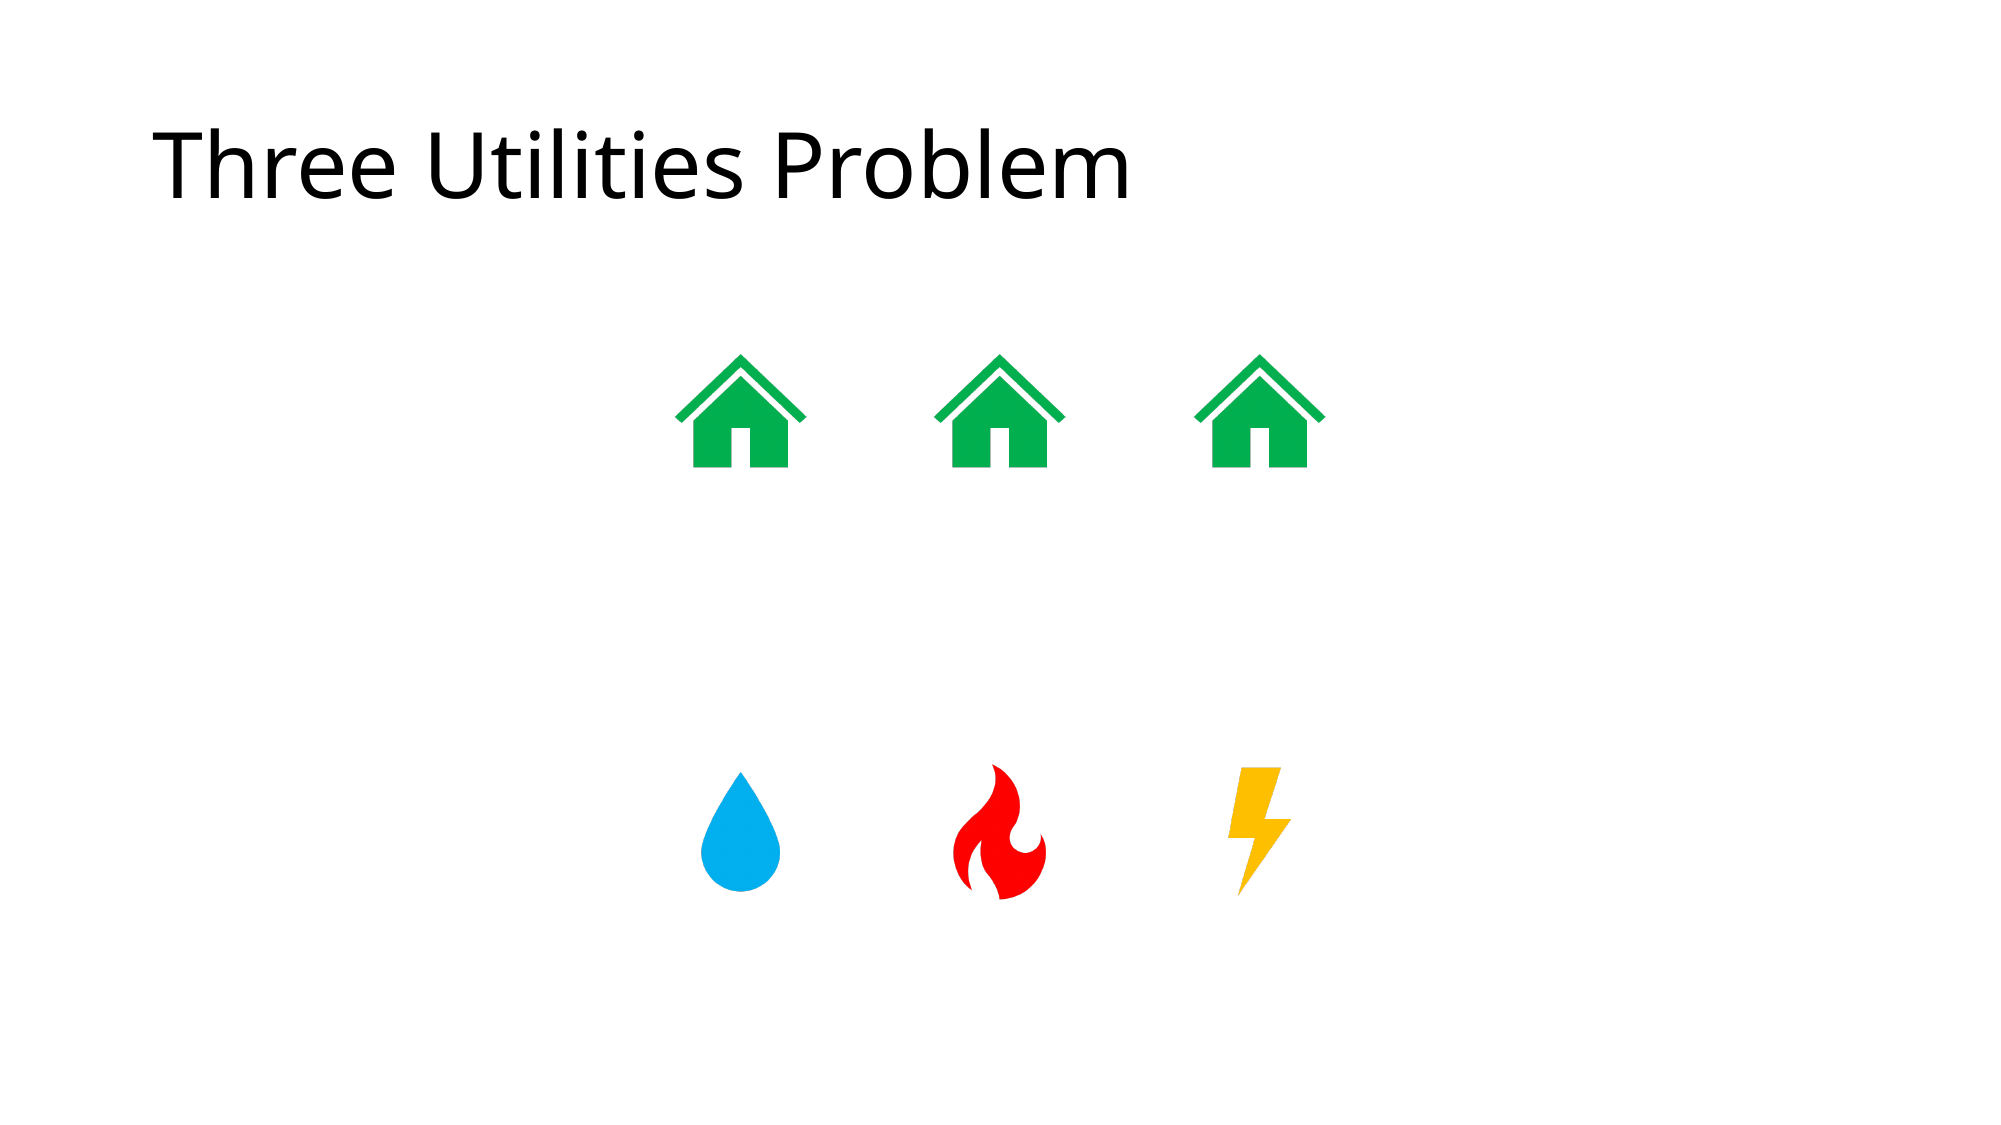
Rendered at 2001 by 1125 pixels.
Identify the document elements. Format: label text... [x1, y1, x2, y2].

picture [1183, 755, 1335, 907]
picture [1183, 335, 1335, 487]
picture [924, 335, 1076, 487]
title Three Utilities Problem [137, 59, 1863, 278]
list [924, 755, 1076, 907]
picture [664, 335, 816, 487]
picture [664, 755, 816, 907]
